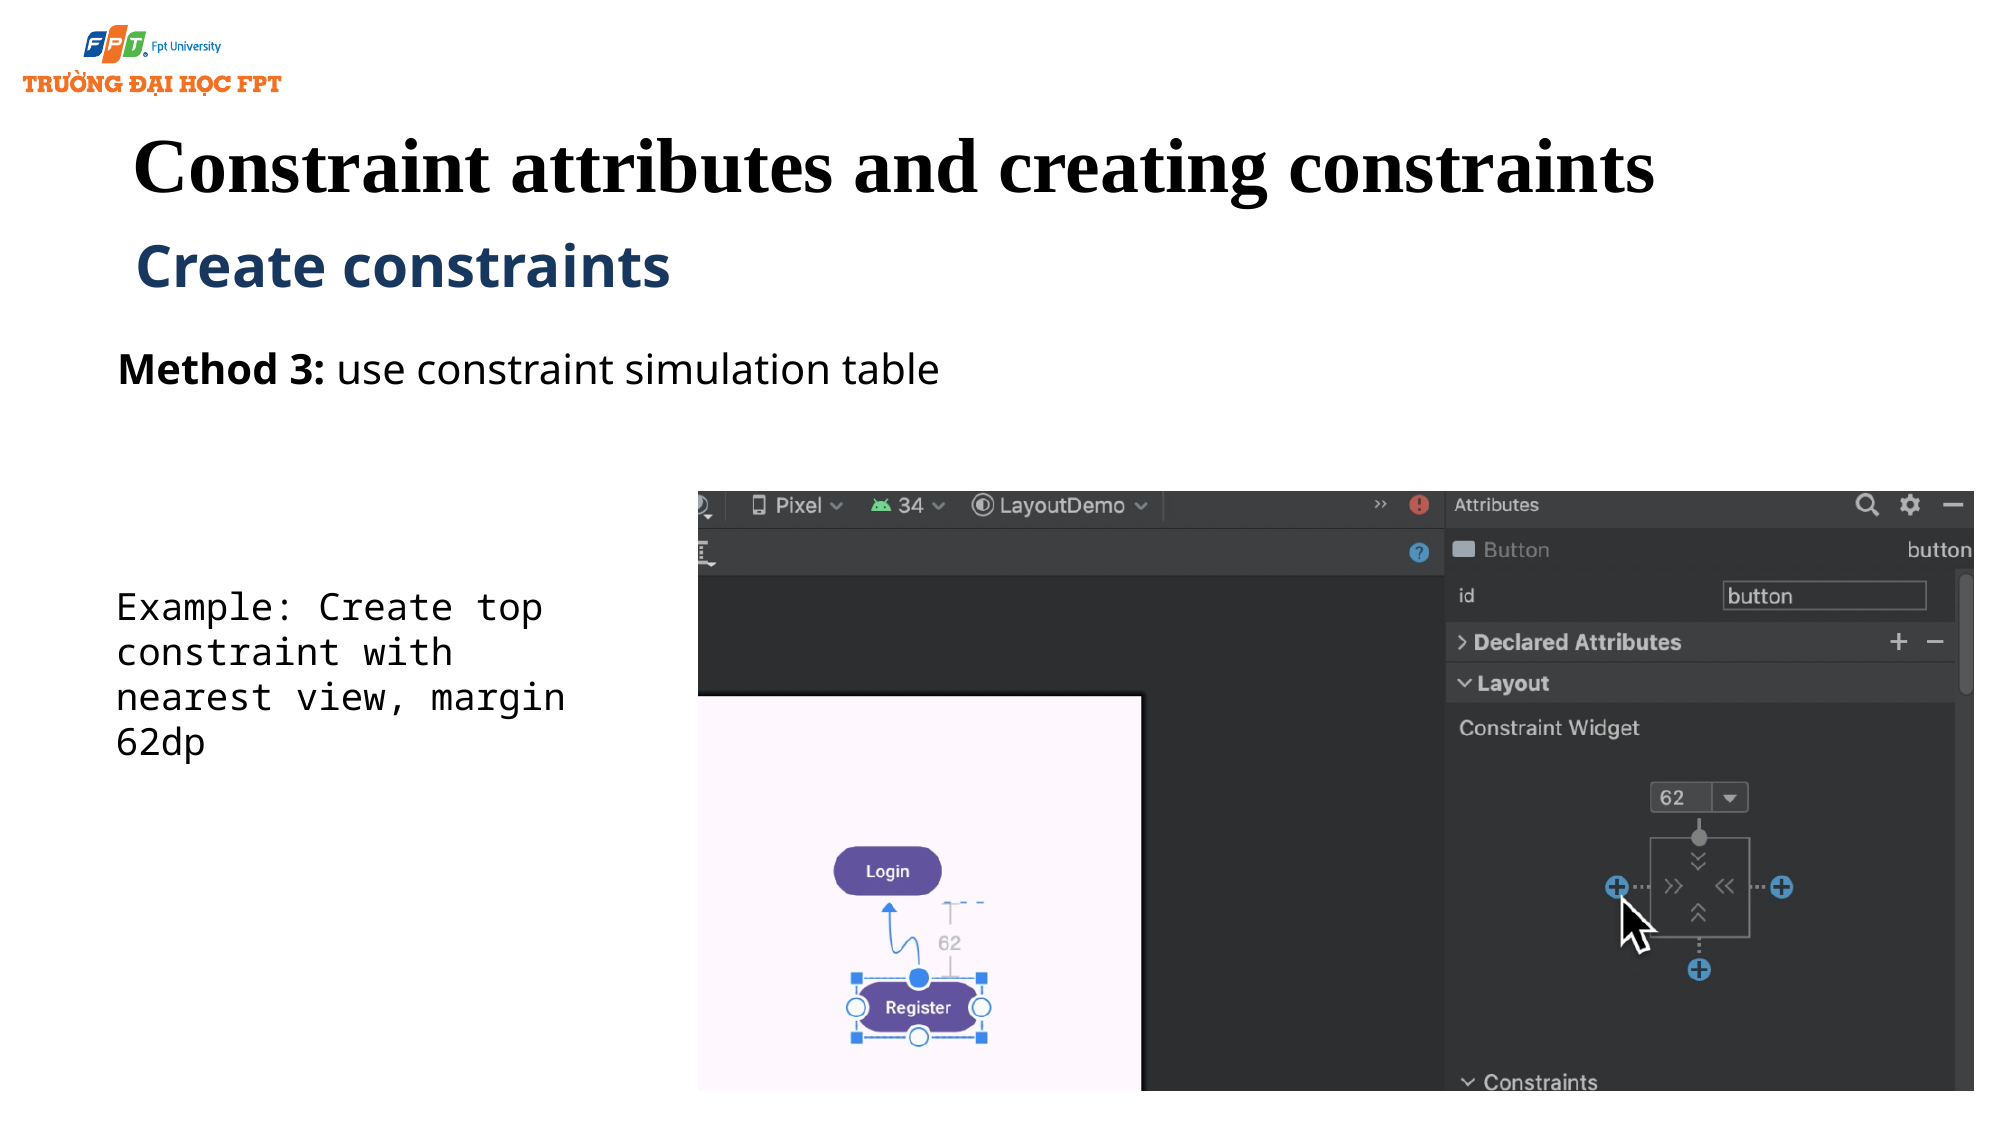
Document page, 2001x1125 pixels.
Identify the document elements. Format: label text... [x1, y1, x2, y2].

text_box Example: Create top constraint with nearest view, margin 62dp [95, 562, 631, 1042]
text_box Constraint attributes and creating constraints [117, 77, 1918, 246]
picture [697, 491, 1974, 1091]
text_box Create constraints [120, 221, 687, 307]
text_box Method 3: use constraint simulation table [102, 335, 956, 401]
